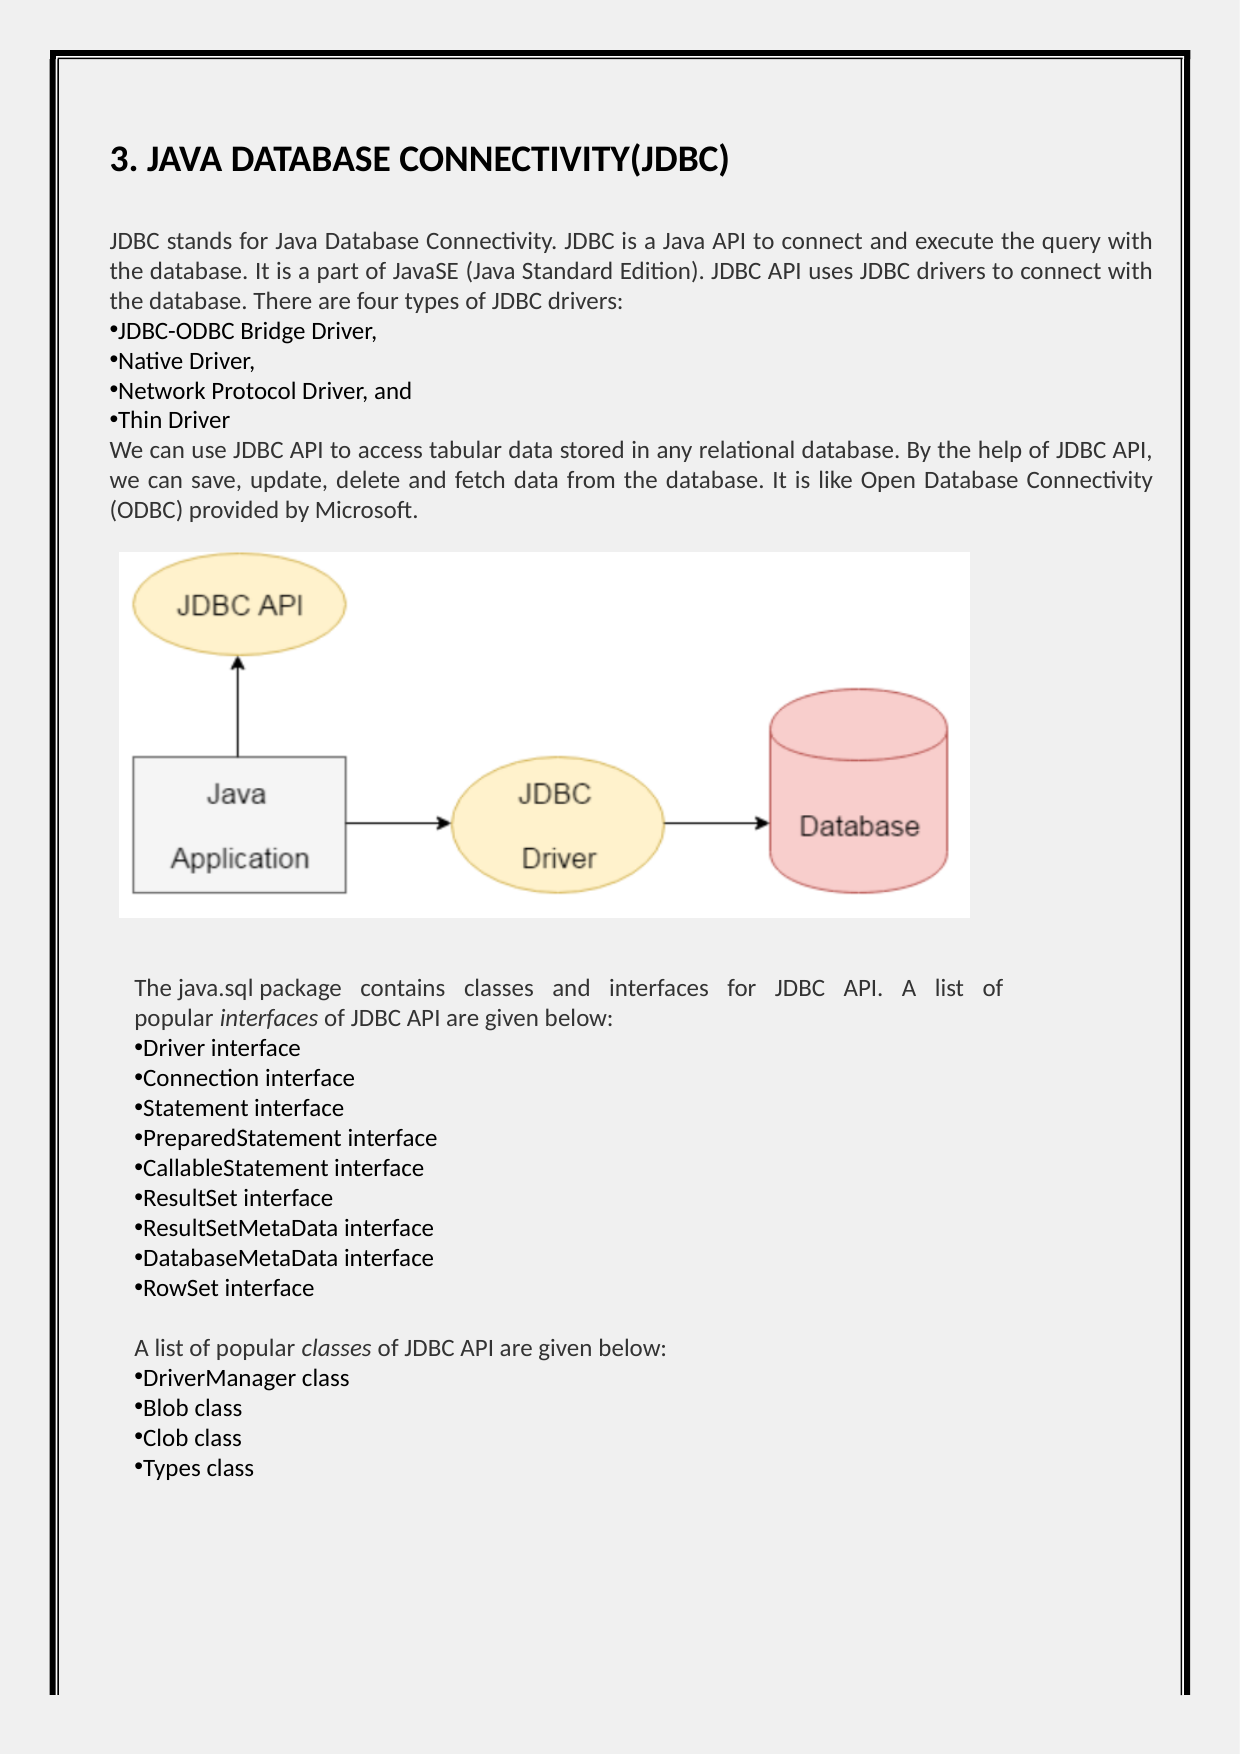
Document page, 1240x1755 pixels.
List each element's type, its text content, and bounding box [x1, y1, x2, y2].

text_box The java.sql package contains classes and interfaces for JDBC API. A list of popular interfaces of JDBC API are given below: Driver interface Connection interface Statement interface PreparedStatement interface CallableStatement interface ResultSet interface ResultSetMetaData interface DatabaseMetaData interface RowSet interface A list of popular classes of JDBC API are given below: DriverManager class Blob class Clob class Types class [119, 964, 1020, 1564]
text_box 3. JAVA DATABASE CONNECTIVITY(JDBC) JDBC stands for Java Database Connectivity. JDBC is a Java API to connect and execute the query with the database. It is a part of JavaSE (Java Standard Edition). JDBC API uses JDBC drivers to connect with the database. There are four types of JDBC drivers: JDBC-ODBC Bridge Driver, Native Driver, Network Protocol Driver, and Thin Driver We can use JDBC API to access tabular data stored in any relational database. By the help of JDBC API, we can save, update, delete and fetch data from the database. It is like Open Database Connectivity (ODBC) provided by Microsoft. [94, 127, 1170, 577]
picture [119, 551, 970, 918]
